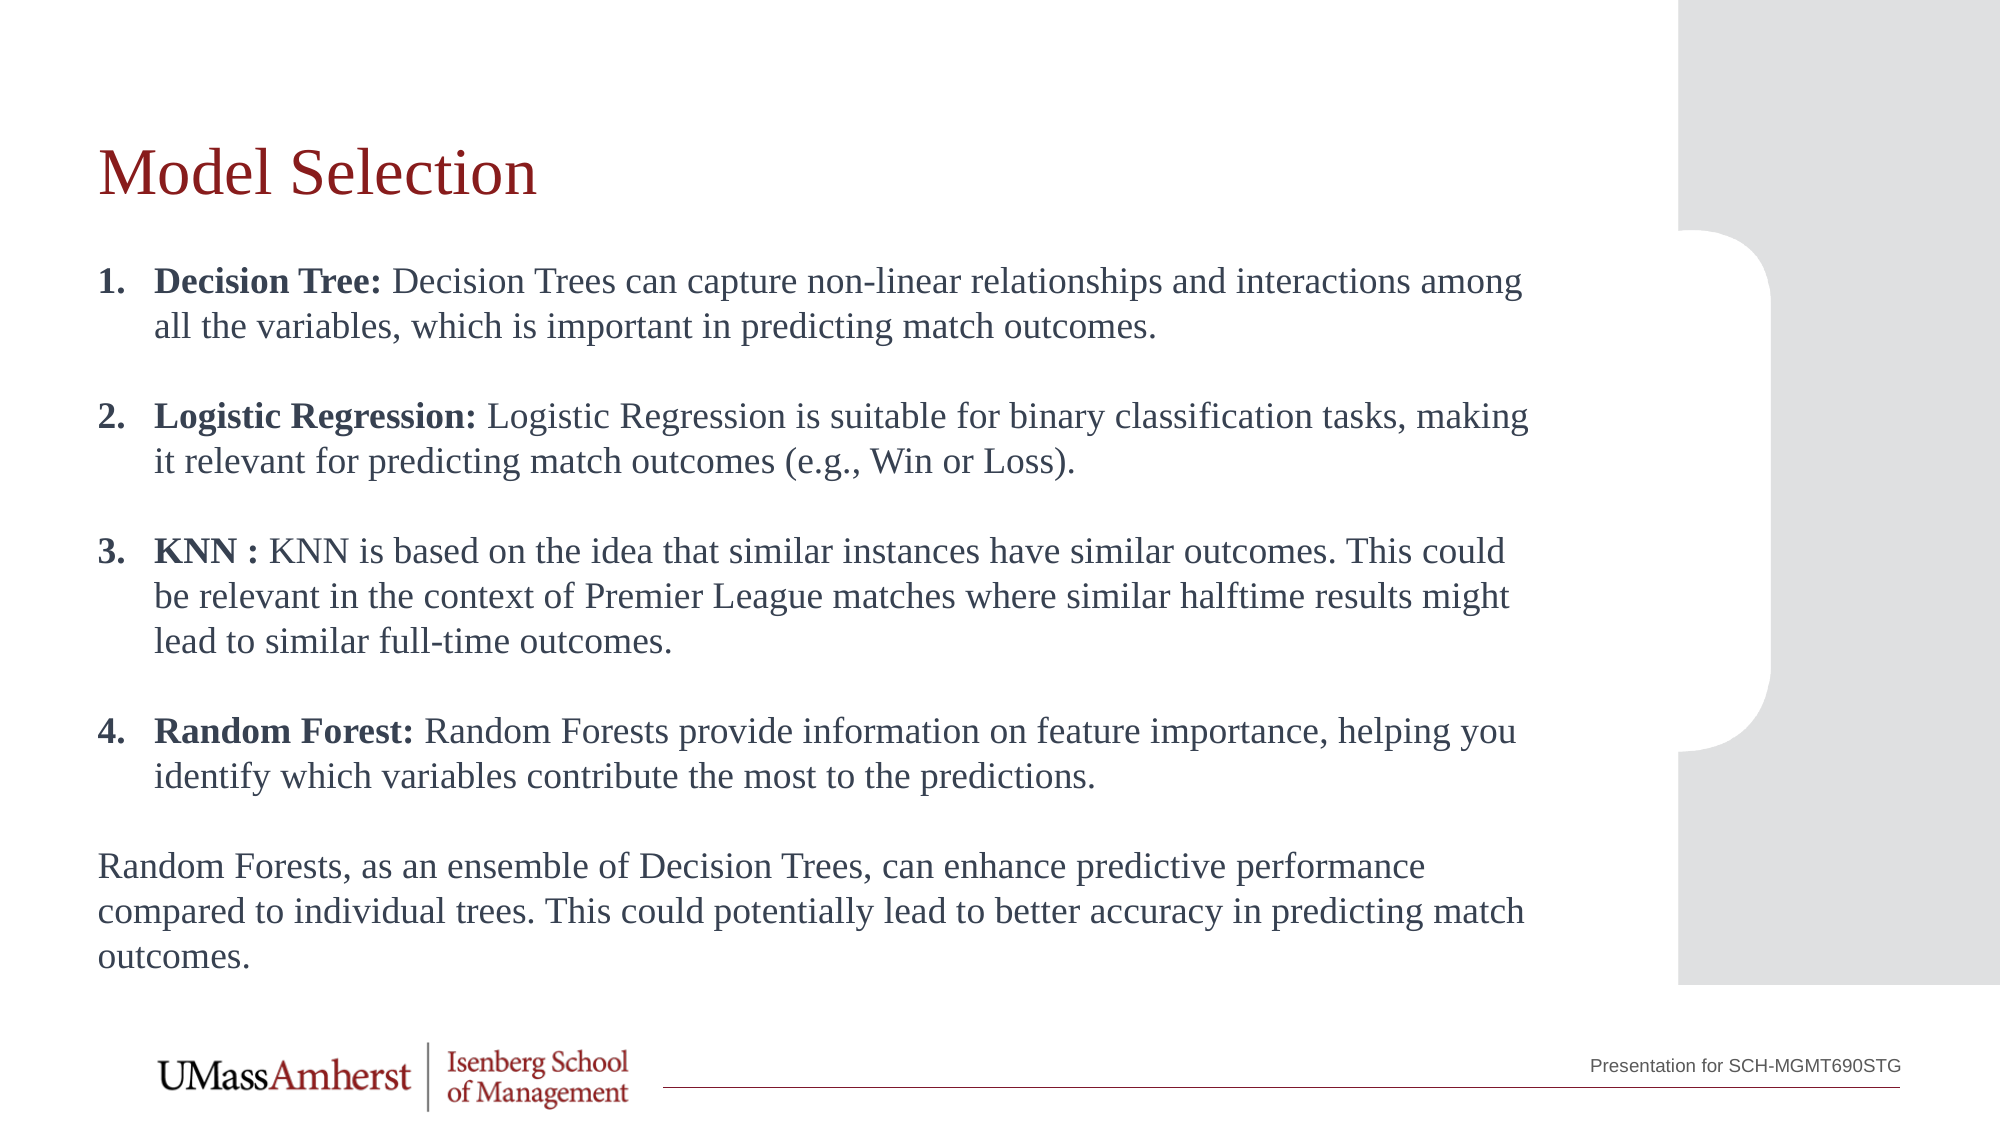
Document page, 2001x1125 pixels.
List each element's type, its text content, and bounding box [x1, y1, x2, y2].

picture [124, 1040, 661, 1113]
text_box Decision Tree: Decision Trees can capture non-linear relationships and interactions among all the variables, which is important in predicting match outcomes. Logistic Regression: Logistic Regression is suitable for binary classification tasks, making it relevant for predicting match outcomes (e.g., Win or Loss). KNN : KNN is based on the idea that similar instances have similar outcomes. This could be relevant in the context of Premier League matches where similar halftime results might lead to similar full-time outcomes. Random Forest: Random Forests provide information on feature importance, helping you identify which variables contribute the most to the predictions. Random Forests, as an ensemble of Decision Trees, can enhance predictive performance compared to individual trees. This could potentially lead to better accuracy in predicting match outcomes. [82, 248, 1566, 1014]
list Presentation for SCH-MGMT690STG [1565, 1049, 1917, 1088]
list Model Selection [83, 129, 1113, 232]
